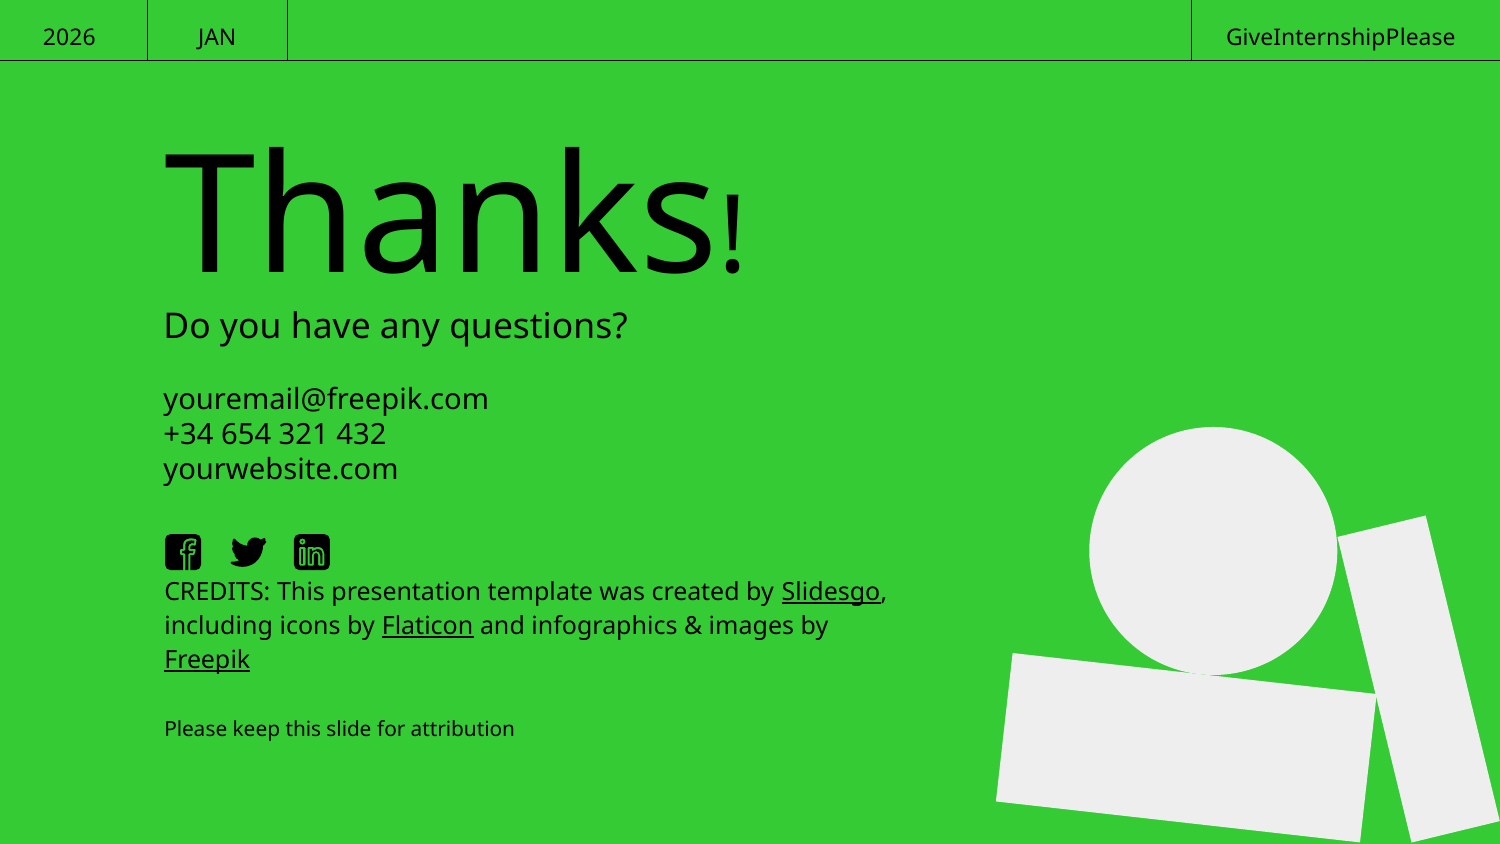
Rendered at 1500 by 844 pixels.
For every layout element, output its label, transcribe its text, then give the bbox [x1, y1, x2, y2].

subtitle Do you have any questions? youremail@freepik.com +34 654 321 432 yourwebsite.com [148, 302, 1103, 486]
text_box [164, 533, 202, 571]
subtitle GiveInternshipPlease [1192, 12, 1490, 61]
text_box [293, 533, 331, 571]
text_box Please keep this slide for attribution [149, 700, 609, 749]
subtitle 2026 [3, 12, 135, 61]
subtitle JAN [152, 12, 283, 61]
text_box [230, 537, 267, 567]
title Thanks! [149, 92, 1102, 276]
